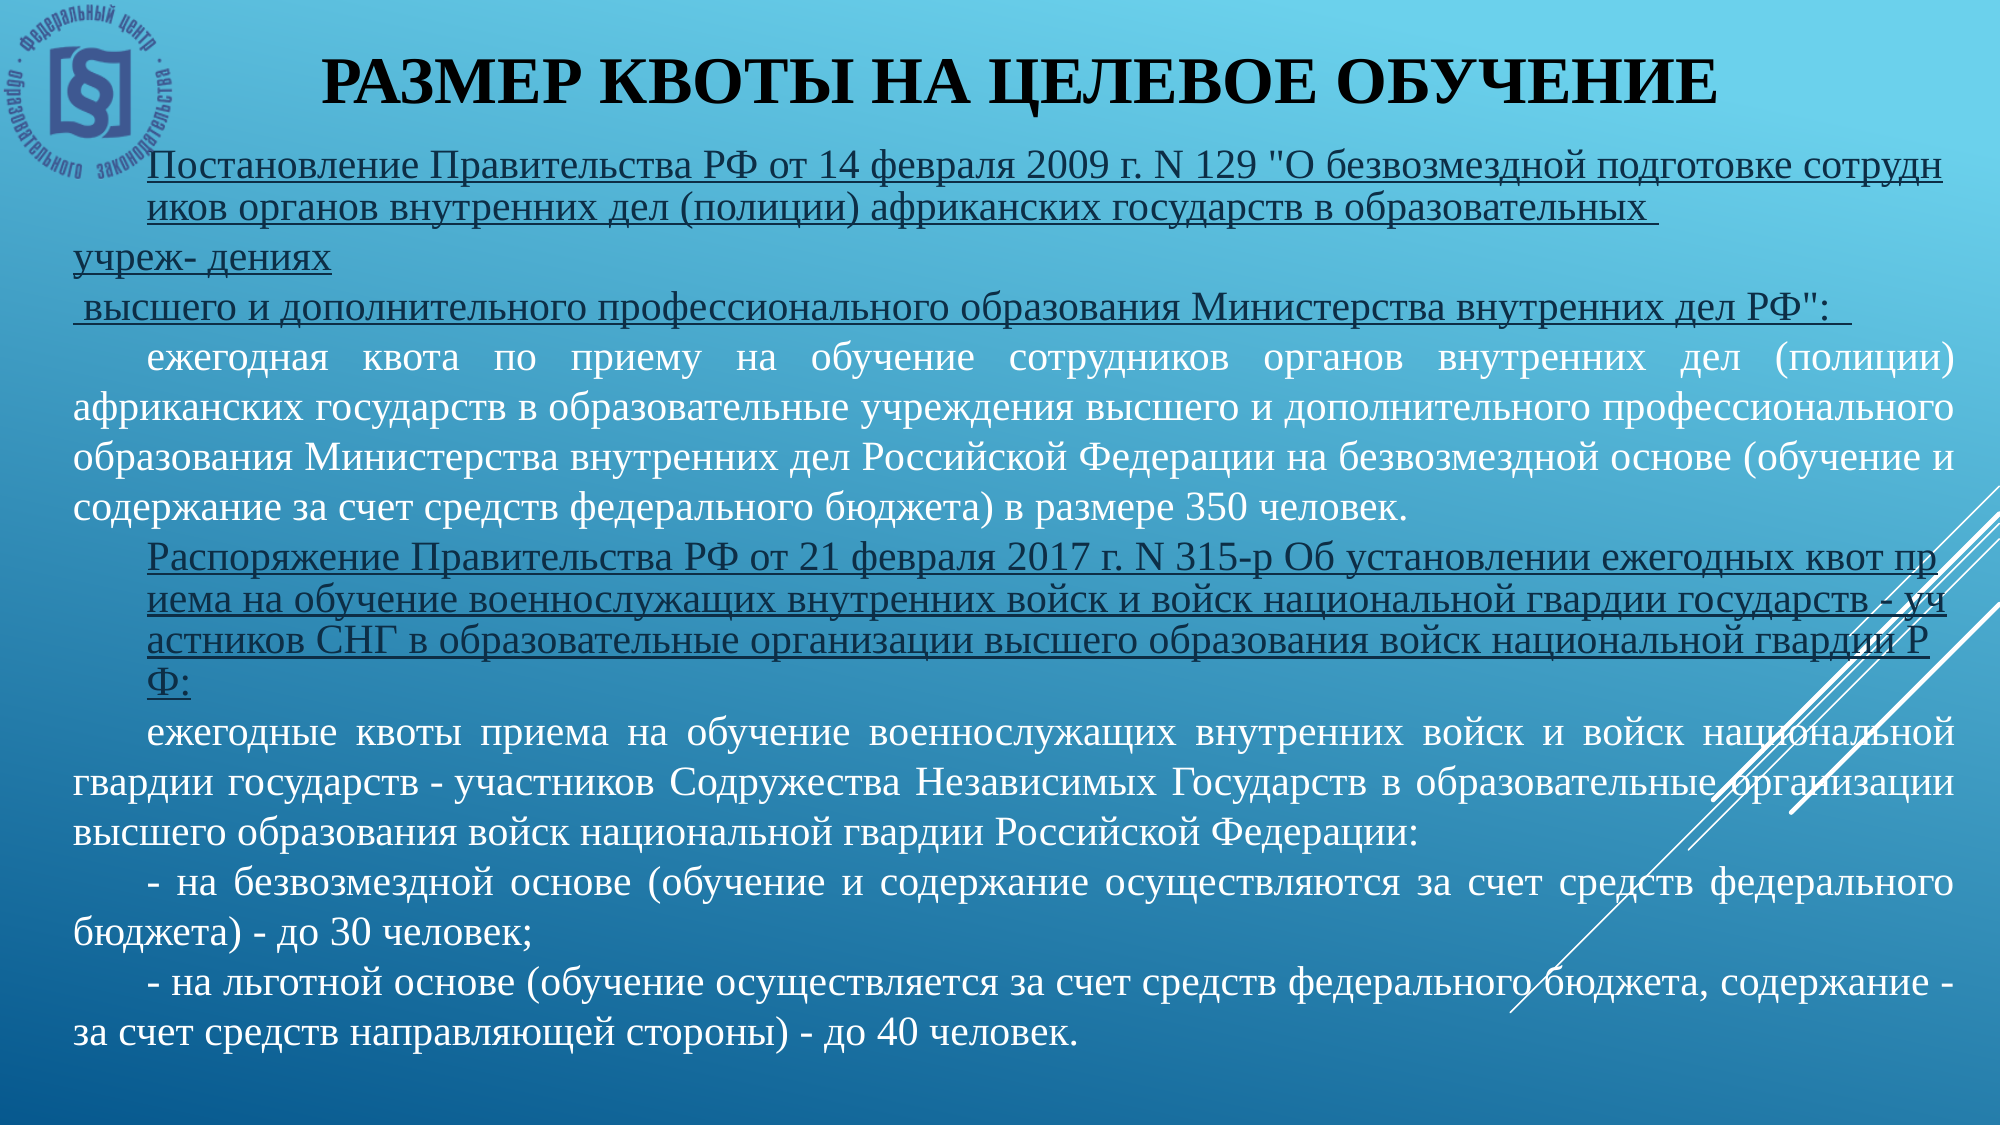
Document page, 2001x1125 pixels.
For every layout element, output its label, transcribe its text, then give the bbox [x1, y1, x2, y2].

title Размер квоты на целевое обучение [306, 23, 1841, 130]
text_box Постановление Правительства РФ от 14 февраля 2009 г. N 129 "О безвозмездной подготовке сотрудников органов внутренних дел (полиции) африканских государств в образовательных учреж- дениях высшего и дополнительного профессионального образования Министерства внутренних дел РФ": ежегодная квота по приему на обучение сотрудников органов внутренних дел (полиции) африканских государств в образовательные учреждения высшего и дополнительного профессионального образования Министерства внутренних дел Российской Федерации на безвозмездной основе (обучение и содержание за счет средств федерального бюджета) в размере 350 человек. Распоряжение Правительства РФ от 21 февраля 2017 г. N 315-р Об установлении ежегодных квот приема на обучение военнослужащих внутренних войск и войск национальной гвардии государств - участников СНГ в образовательные организации высшего образования войск национальной гвардии РФ: ежегодные квоты приема на обучение военнослужащих внутренних войск и войск национальной гвардии государств - участников Содружества Независимых Государств в образовательные организации высшего образования войск национальной гвардии Российской Федерации: - на безвозмездной основе (обучение и содержание осуществляются за счет средств федерального бюджета) - до 30 человек; - на льготной основе (обучение осуществляется за счет средств федерального бюджета, содержание - за счет средств направляющей стороны) - до 40 человек. [58, 129, 1971, 965]
picture [0, 0, 175, 185]
